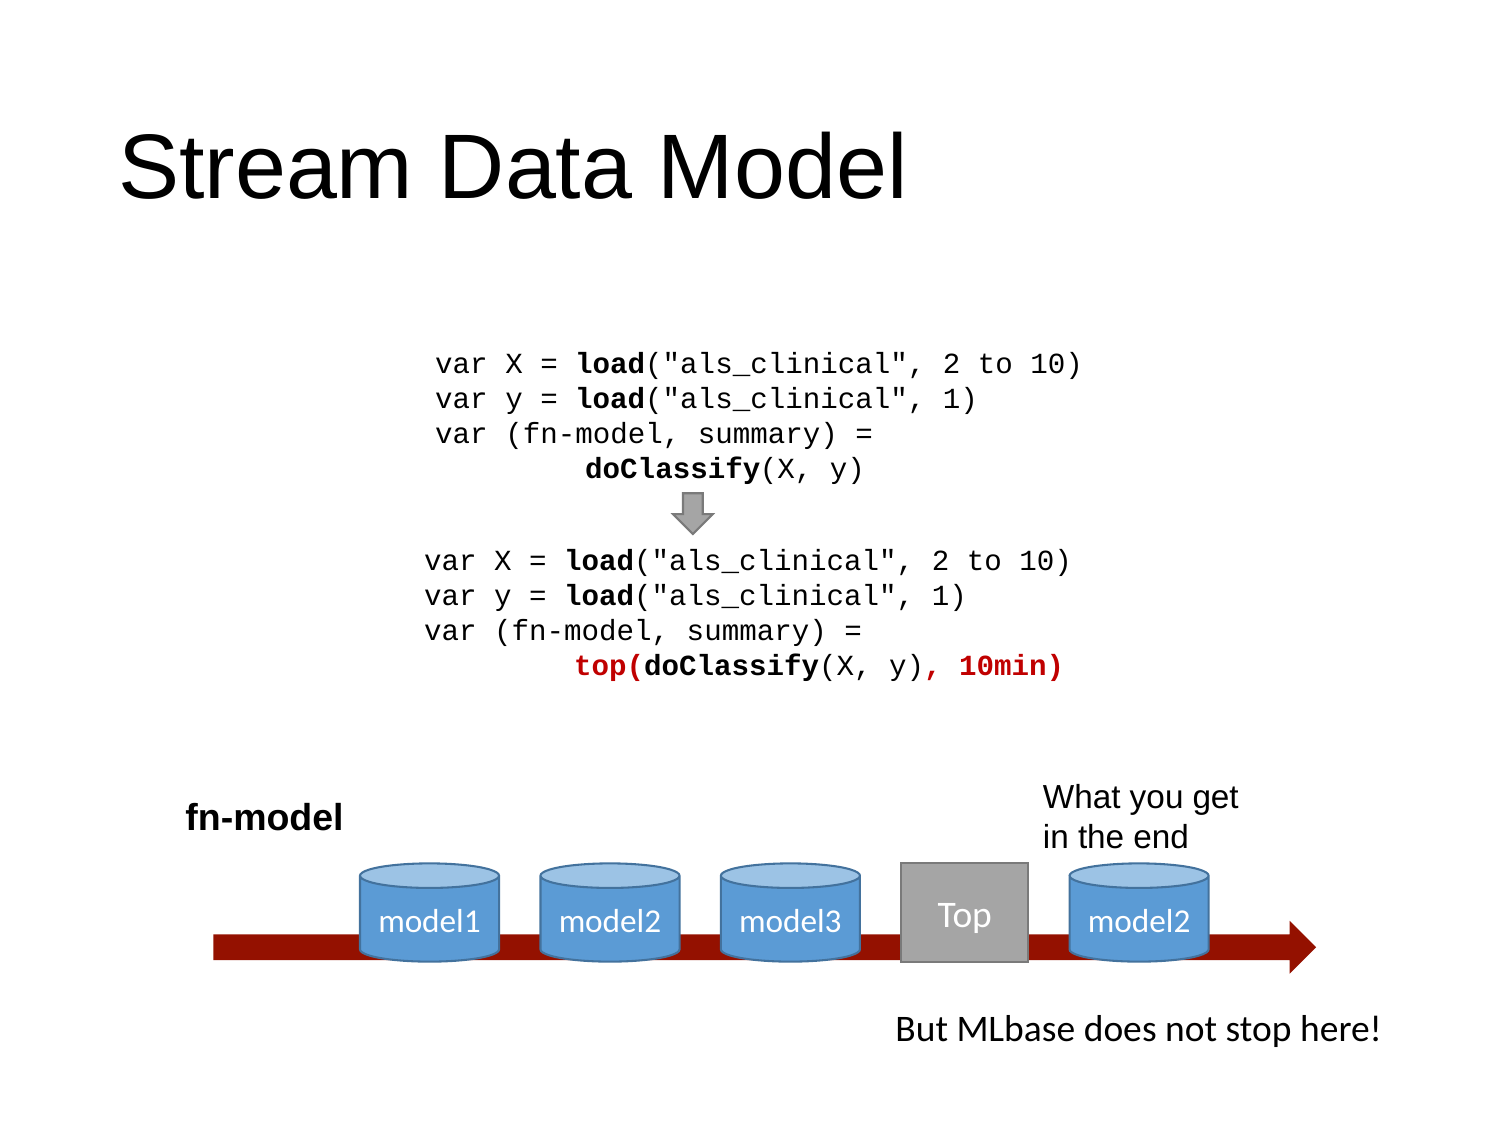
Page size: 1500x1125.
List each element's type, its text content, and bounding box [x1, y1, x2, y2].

text_box model2 [539, 862, 681, 963]
text_box [473, 934, 566, 961]
text_box var X = load("als_clinical", 2 to 10) var y = load("als_clinical", 1) var (fn-model, summary) = doClassify(X, y) [345, 336, 1122, 492]
text_box [1029, 934, 1095, 961]
text_box model1 [358, 862, 501, 963]
text_box [654, 934, 746, 961]
text_box Top [900, 862, 1029, 963]
text_box model2 [1068, 862, 1210, 963]
text_box [213, 934, 386, 961]
title Stream Data Model [103, 59, 1397, 278]
text_box model3 [719, 862, 861, 963]
text_box [670, 492, 716, 536]
text_box What you get in the end [1028, 767, 1280, 862]
text_box [834, 934, 900, 961]
text_box var X = load("als_clinical", 2 to 10) var y = load("als_clinical", 1) var (fn-model, summary) = top(doClassify(X, y), 10min) [334, 533, 1111, 689]
text_box But MLbase does not stop here! [880, 996, 1398, 1057]
text_box [1183, 920, 1317, 974]
text_box fn-model [170, 785, 359, 845]
